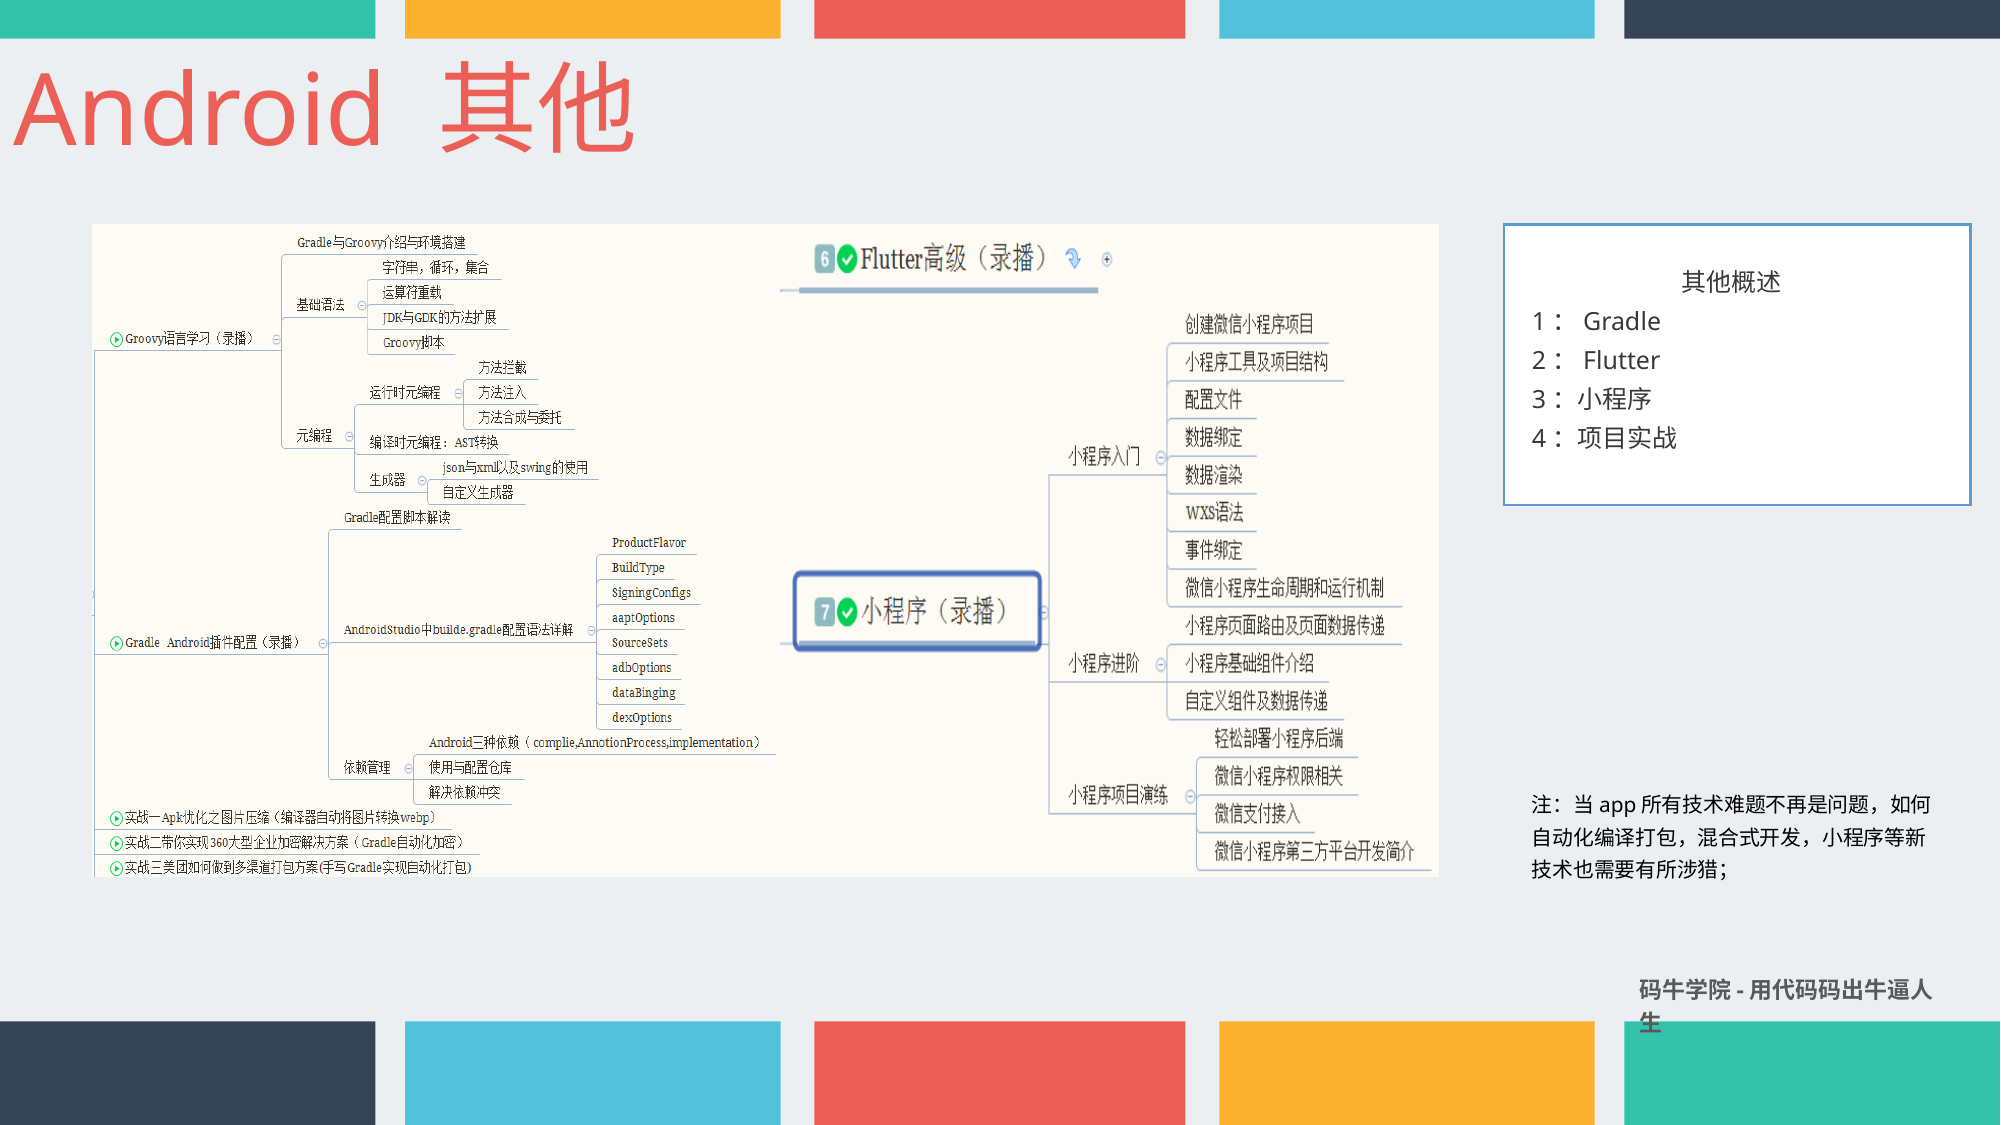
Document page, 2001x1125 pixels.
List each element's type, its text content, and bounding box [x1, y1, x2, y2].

text_box 码牛学院-用代码码出牛逼人生 [1624, 962, 1969, 1044]
text_box [1503, 223, 1972, 506]
text_box 其他概述 1：Gradle 2：Flutter 3：小程序 4：项目实战 [1517, 250, 1958, 460]
text_box [1624, 1021, 2000, 1125]
text_box [1219, 0, 1595, 39]
text_box [1219, 1021, 1595, 1125]
text_box Android 其他 [0, 38, 653, 174]
text_box 注：当app所有技术难题不再是问题，如何自动化编译打包，混合式开发，小程序等新技术也需要有所涉猎； [1517, 776, 1958, 889]
text_box [405, 1021, 781, 1125]
text_box [0, 0, 376, 38]
text_box [1624, 0, 2000, 39]
picture [92, 224, 1439, 877]
text_box [814, 0, 1186, 39]
text_box [0, 1021, 376, 1125]
text_box [405, 0, 781, 39]
text_box [814, 1021, 1186, 1125]
